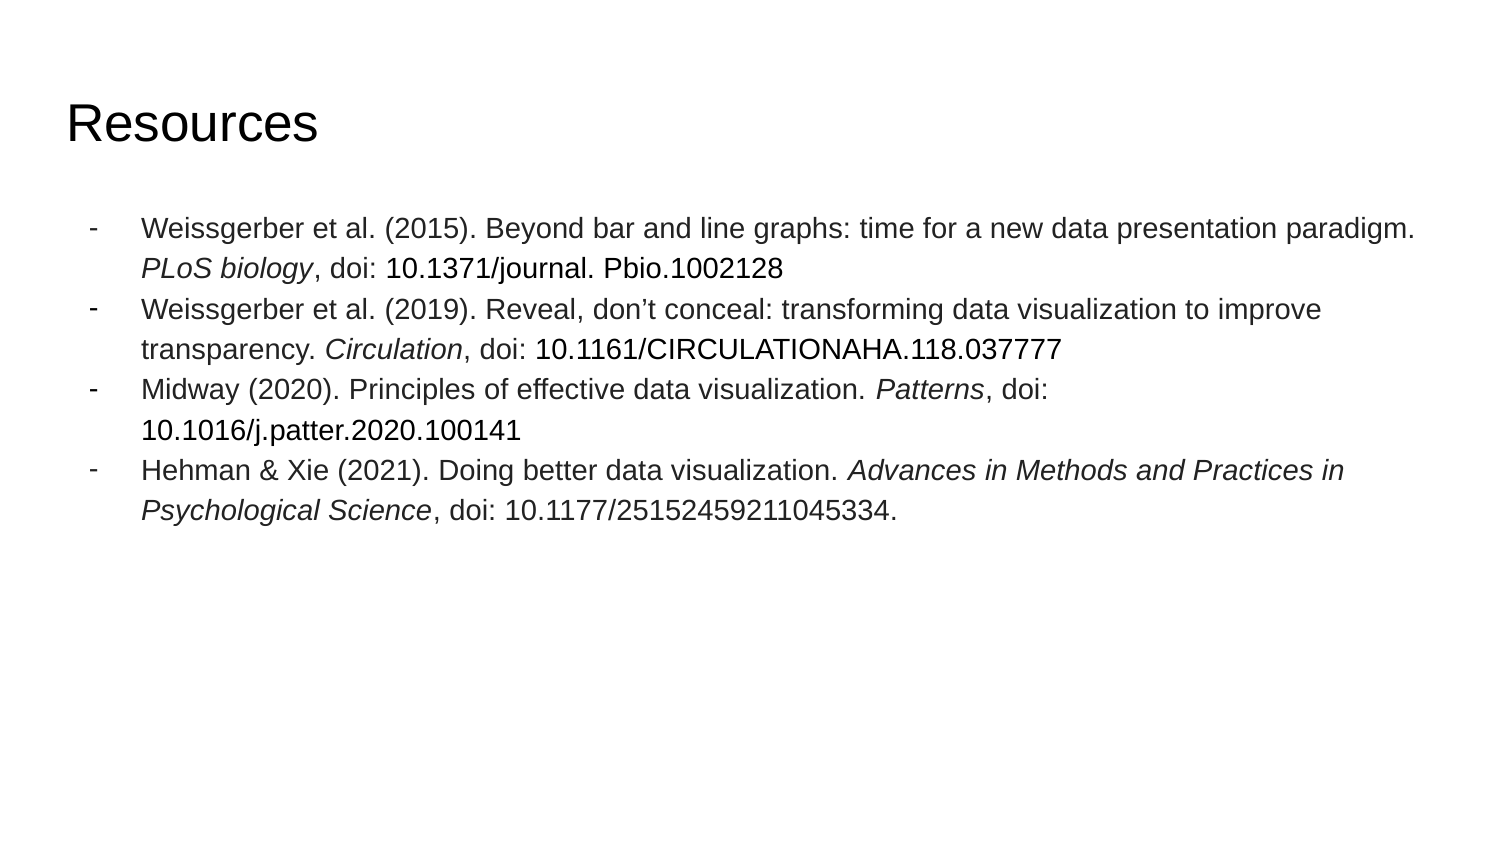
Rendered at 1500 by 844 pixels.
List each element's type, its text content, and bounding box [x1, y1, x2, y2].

list Weissgerber et al. (2015). Beyond bar and line graphs: time for a new data presentation paradigm. PLoS biology, doi: 10.1371/journal. Pbio.1002128 Weissgerber et al. (2019). Reveal, don’t conceal: transforming data visualization to improve transparency. Circulation, doi: 10.1161/CIRCULATIONAHA.118.037777 Midway (2020). Principles of effective data visualization. Patterns, doi: 10.1016/j.patter.2020.100141 Hehman & Xie (2021). Doing better data visualization. Advances in Methods and Practices in Psychological Science, doi: 10.1177/25152459211045334. [51, 189, 1449, 750]
title Resources [51, 72, 1449, 167]
